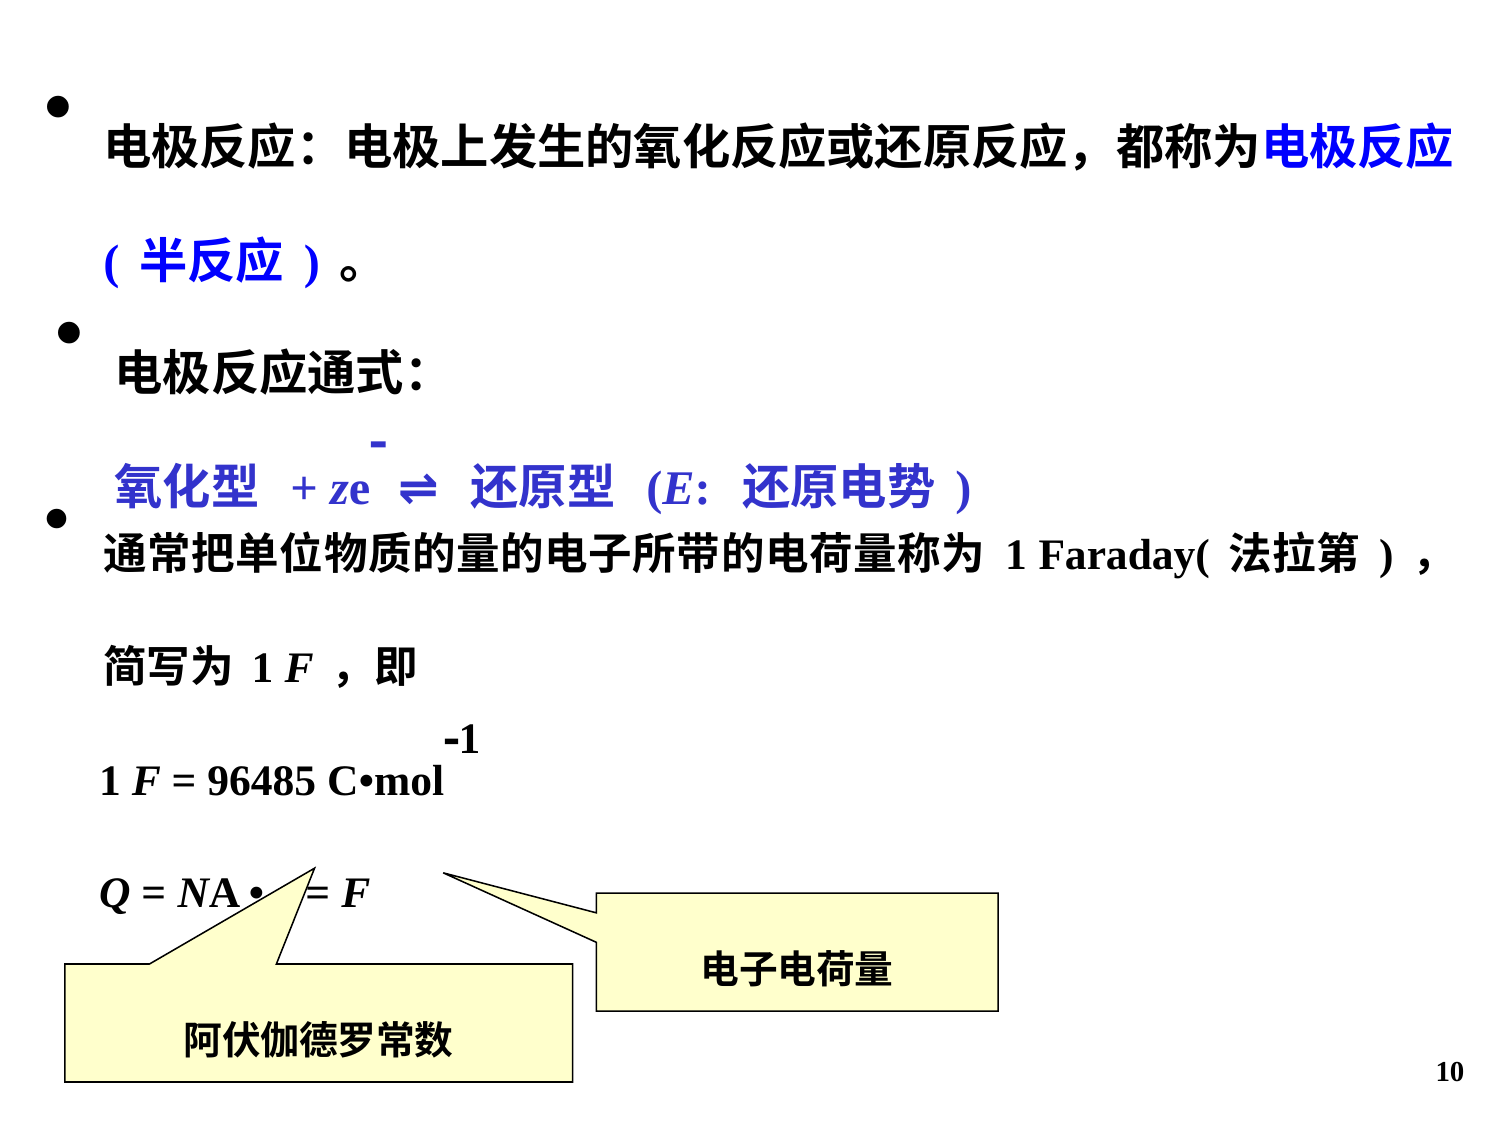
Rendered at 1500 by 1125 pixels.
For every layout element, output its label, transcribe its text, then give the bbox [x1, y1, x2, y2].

text_box 电极反应通式： 氧化型 + ze ⇌ 还原型 (E: 还原电势) [41, 278, 1459, 458]
text_box 通常把单位物质的量的电子所带的电荷量称为1 Faraday(法拉第)，简写为1 F，即 1 F = 96485 C•mol1 Q = NA • e = F [29, 458, 1471, 924]
text_box 阿伏伽德罗常数 [64, 868, 573, 1083]
text_box 电极反应：电极上发生的氧化反应或还原反应，都称为电极反应(半反应)。 [29, 52, 1471, 295]
text_box 电子电荷量 [443, 872, 999, 1012]
